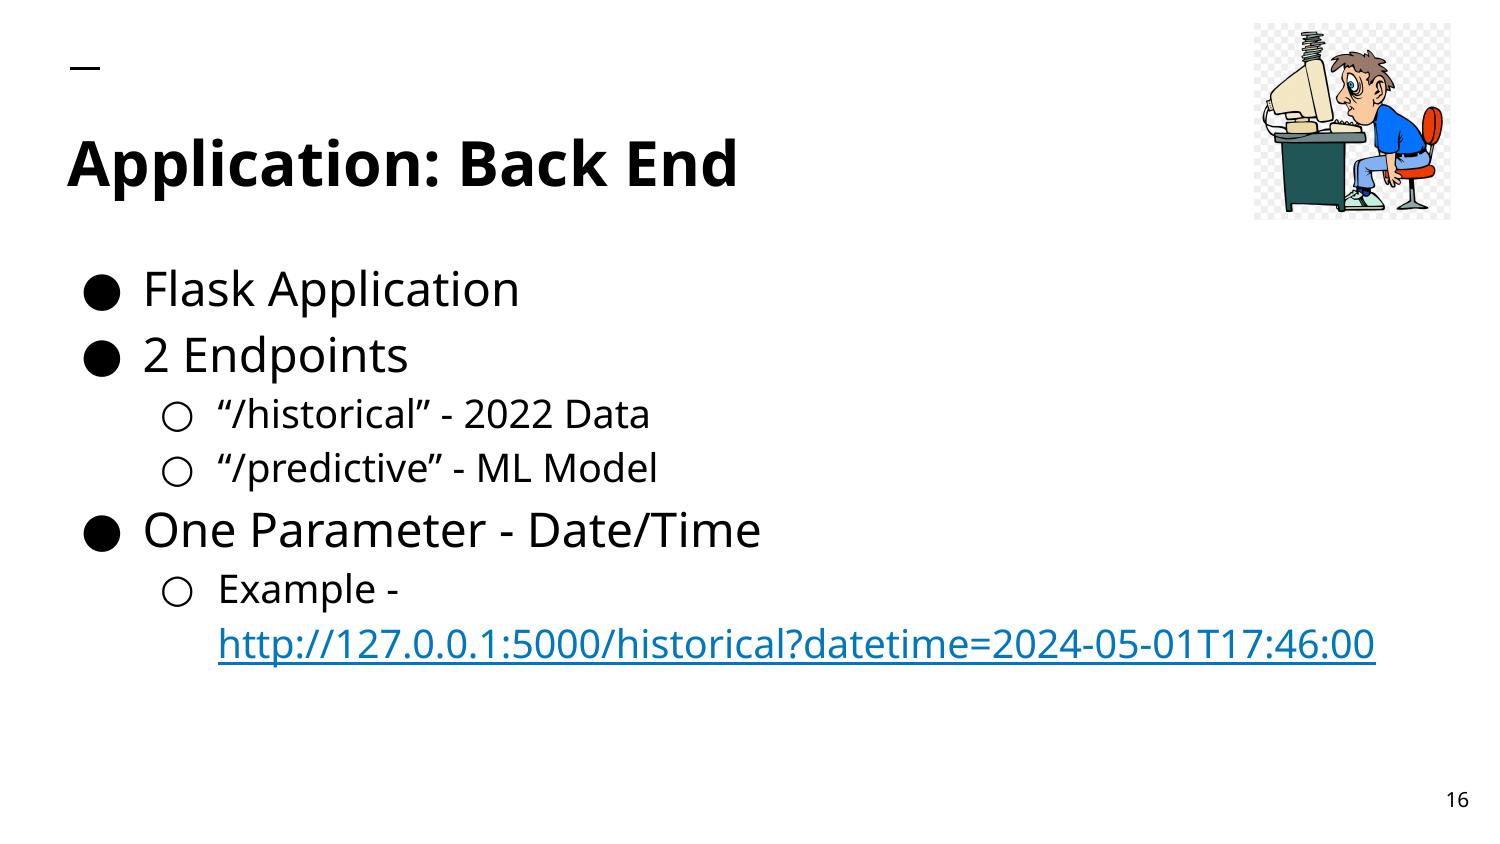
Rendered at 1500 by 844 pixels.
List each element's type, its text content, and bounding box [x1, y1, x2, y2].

title Application: Back End [52, 95, 1249, 220]
list Flask Application 2 Endpoints “/historical” - 2022 Data “/predictive” - ML Model One Parameter - Date/Time Example - http://127.0.0.1:5000/historical?datetime=2024-05-01T17:46:00 [52, 234, 1429, 695]
slide_number ‹#› [1394, 769, 1484, 834]
picture [1254, 23, 1451, 220]
